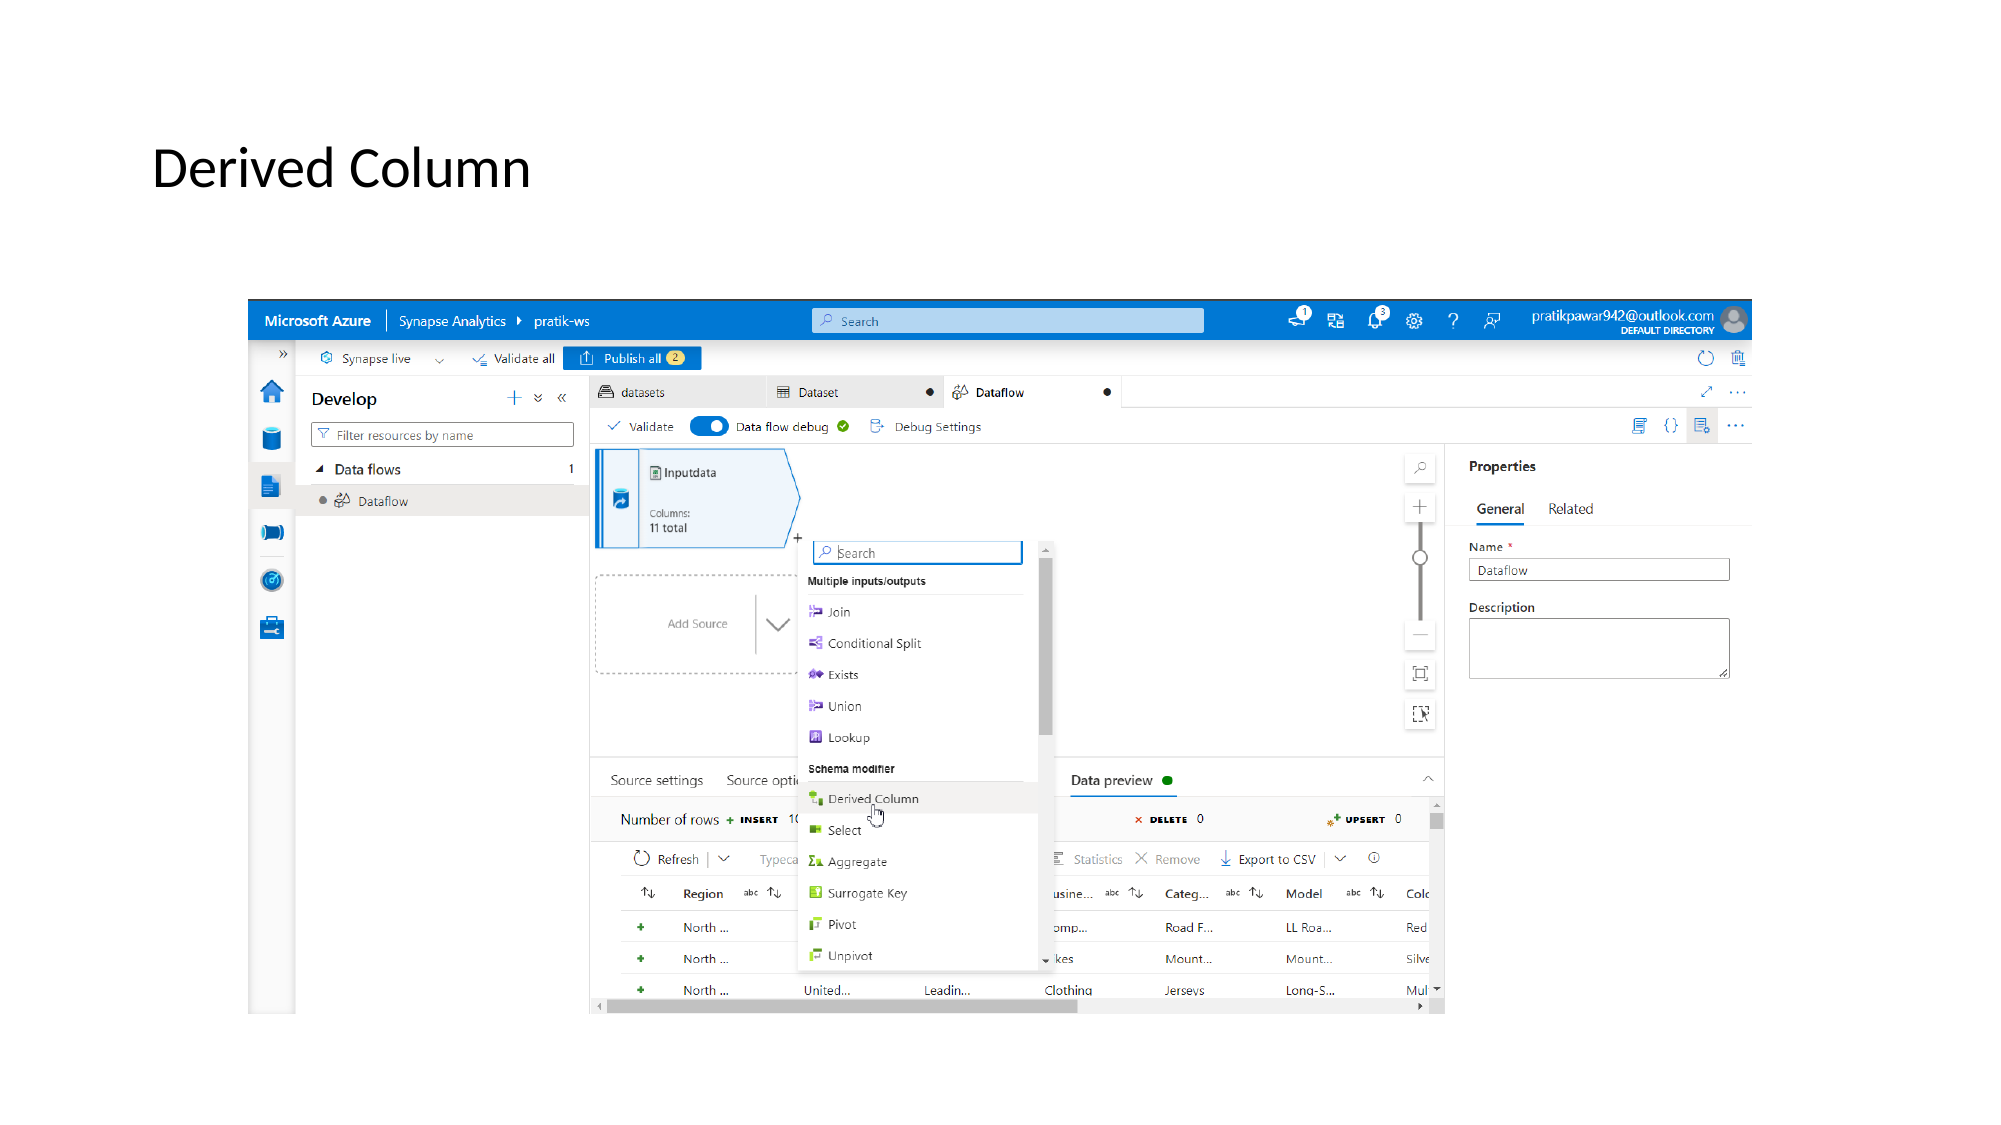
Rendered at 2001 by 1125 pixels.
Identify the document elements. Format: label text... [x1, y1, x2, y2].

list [248, 299, 1752, 1014]
title Derived Column [137, 59, 1863, 278]
